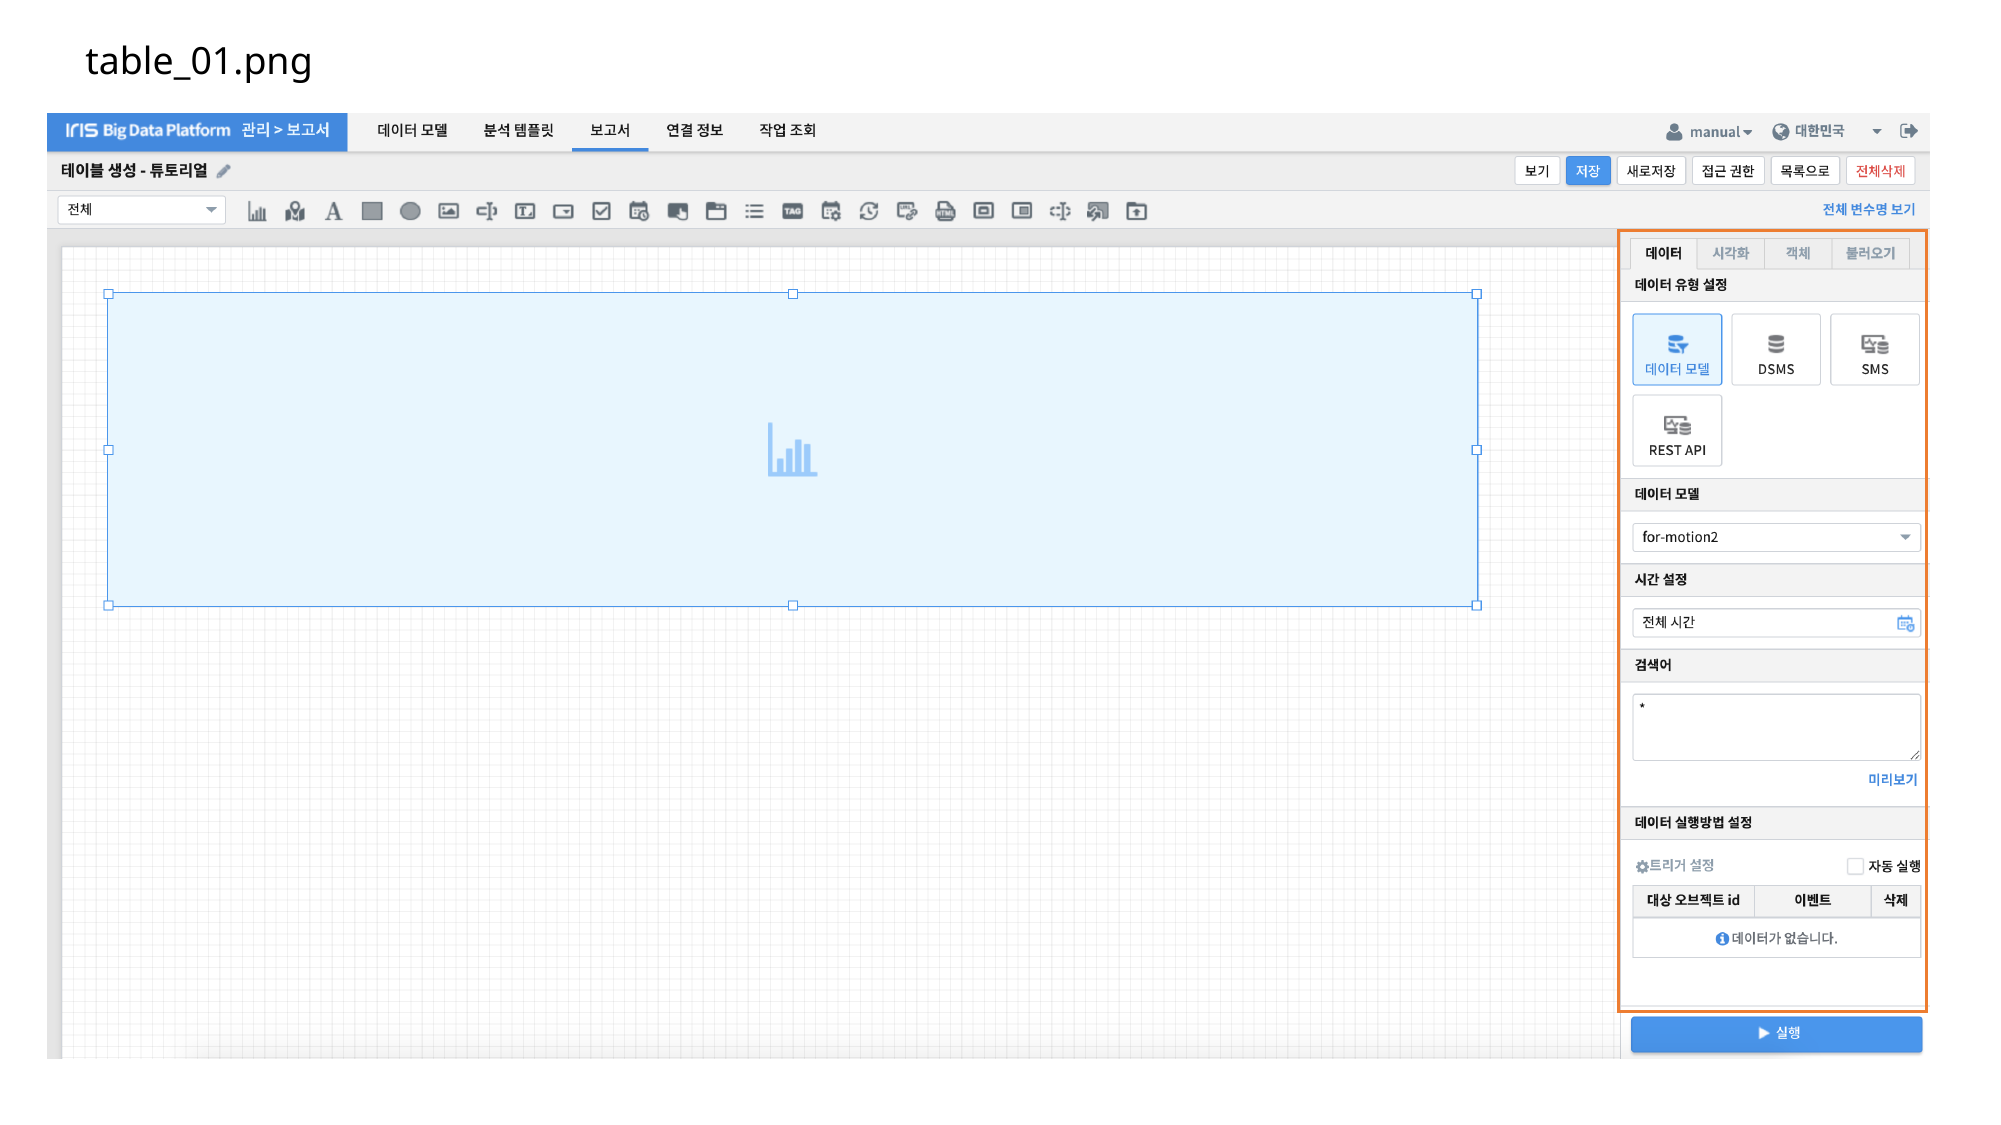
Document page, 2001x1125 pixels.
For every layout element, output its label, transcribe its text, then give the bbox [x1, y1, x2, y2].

text_box table_01.png [70, 29, 344, 90]
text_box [47, 113, 1930, 1059]
